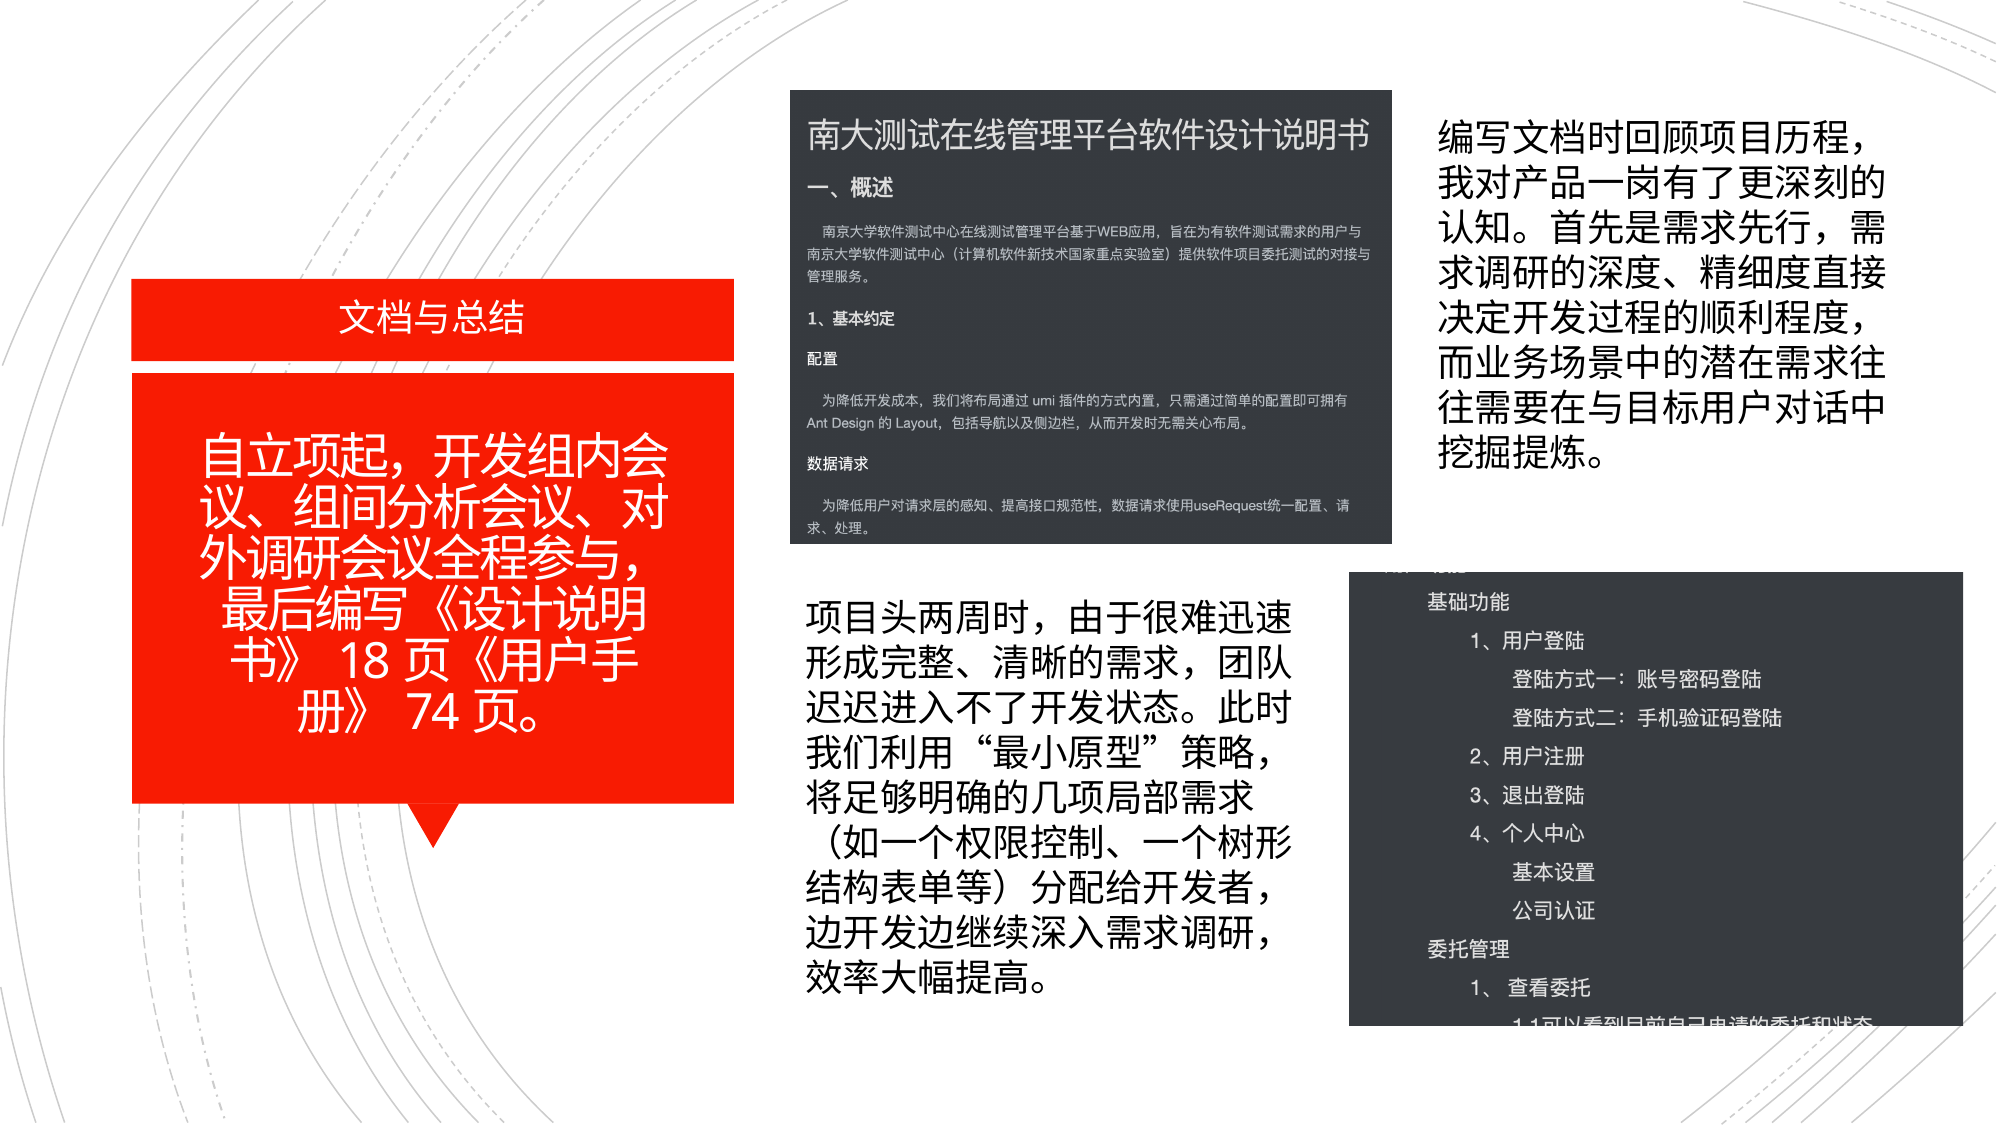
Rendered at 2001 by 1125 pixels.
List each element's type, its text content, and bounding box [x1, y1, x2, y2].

text_box 文档与总结 [324, 286, 542, 347]
text_box 编写文档时回顾项目历程，我对产品一岗有了更深刻的认知。首先是需求先行，需求调研的深度、精细度直接决定开发过程的顺利程度，而业务场景中的潜在需求往往需要在与目标用户对话中挖掘提炼。 [1422, 107, 1932, 482]
text_box 项目头两周时，由于很难迅速形成完整、清晰的需求，团队迟迟进入不了开发状态。此时我们利用“最小原型”策略，将足够明确的几项局部需求（如一个权限控制、一个树形结构表单等）分配给开发者，边开发边继续深入需求调研，效率大幅提高。 [790, 586, 1316, 1007]
picture [790, 90, 1392, 544]
title 自立项起，开发组内会议、组间分析会议、对外调研会议全程参与，最后编写《设计说明书》18页《用户手册》74页。 [145, 385, 720, 789]
picture [1348, 572, 1964, 1026]
